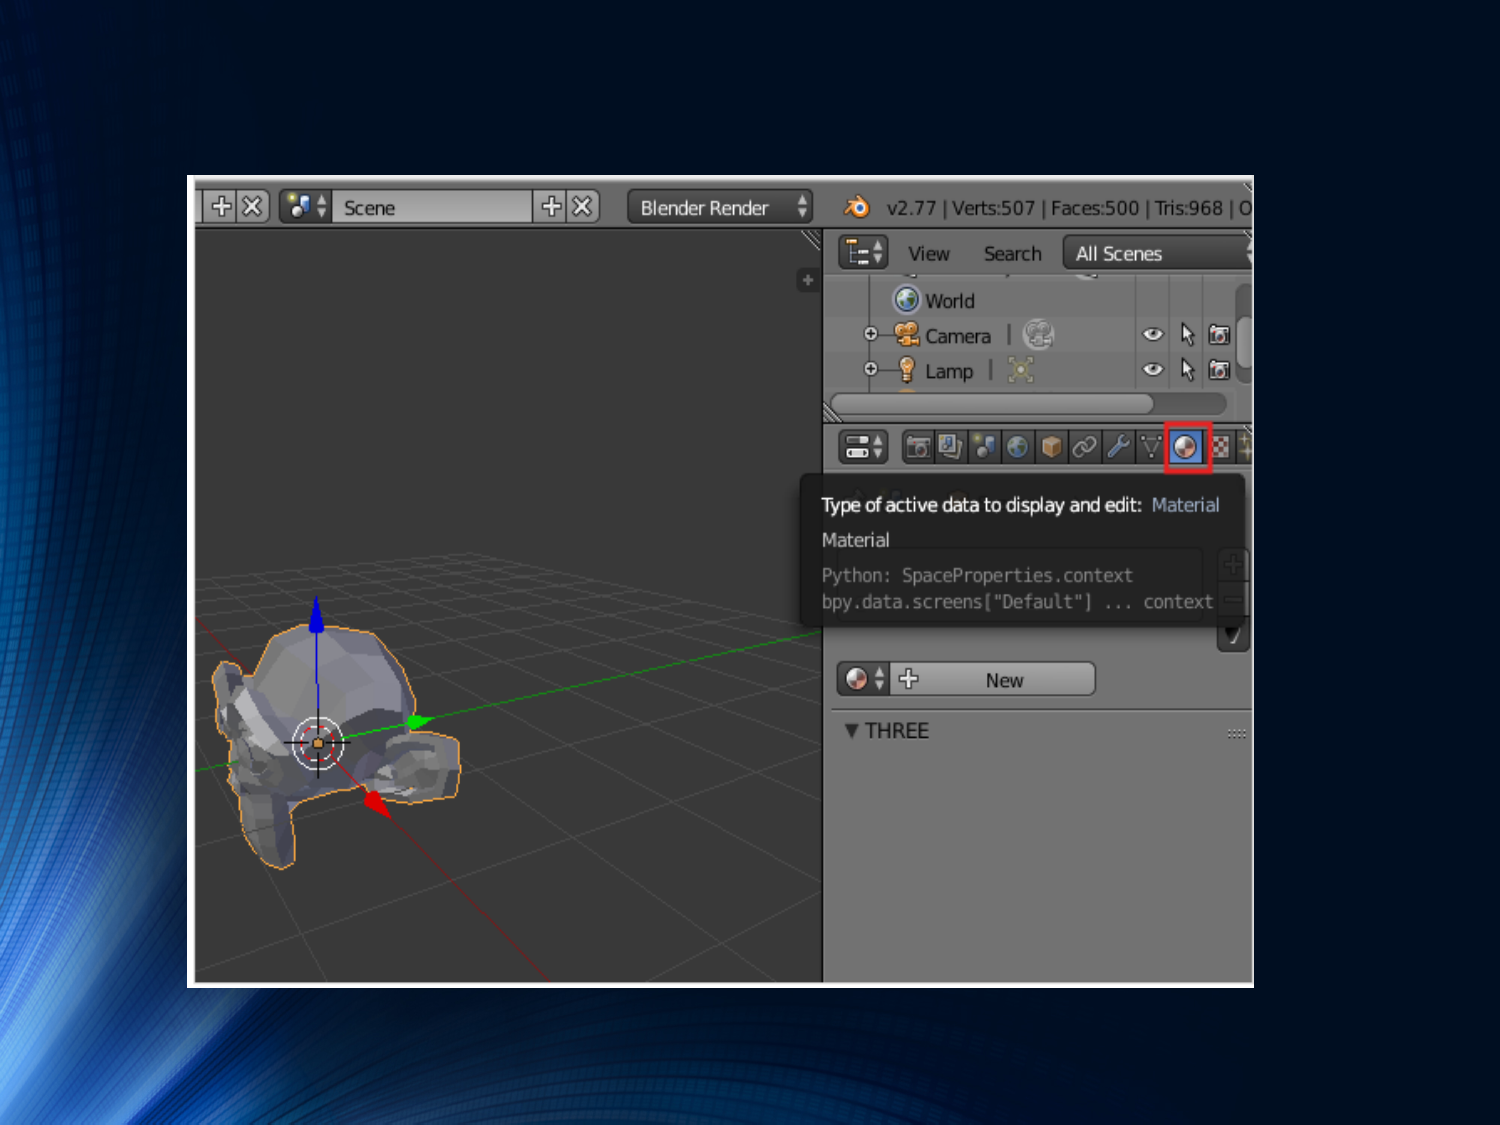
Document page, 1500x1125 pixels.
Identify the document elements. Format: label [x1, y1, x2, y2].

picture [0, 0, 1500, 1125]
list [187, 175, 1254, 988]
